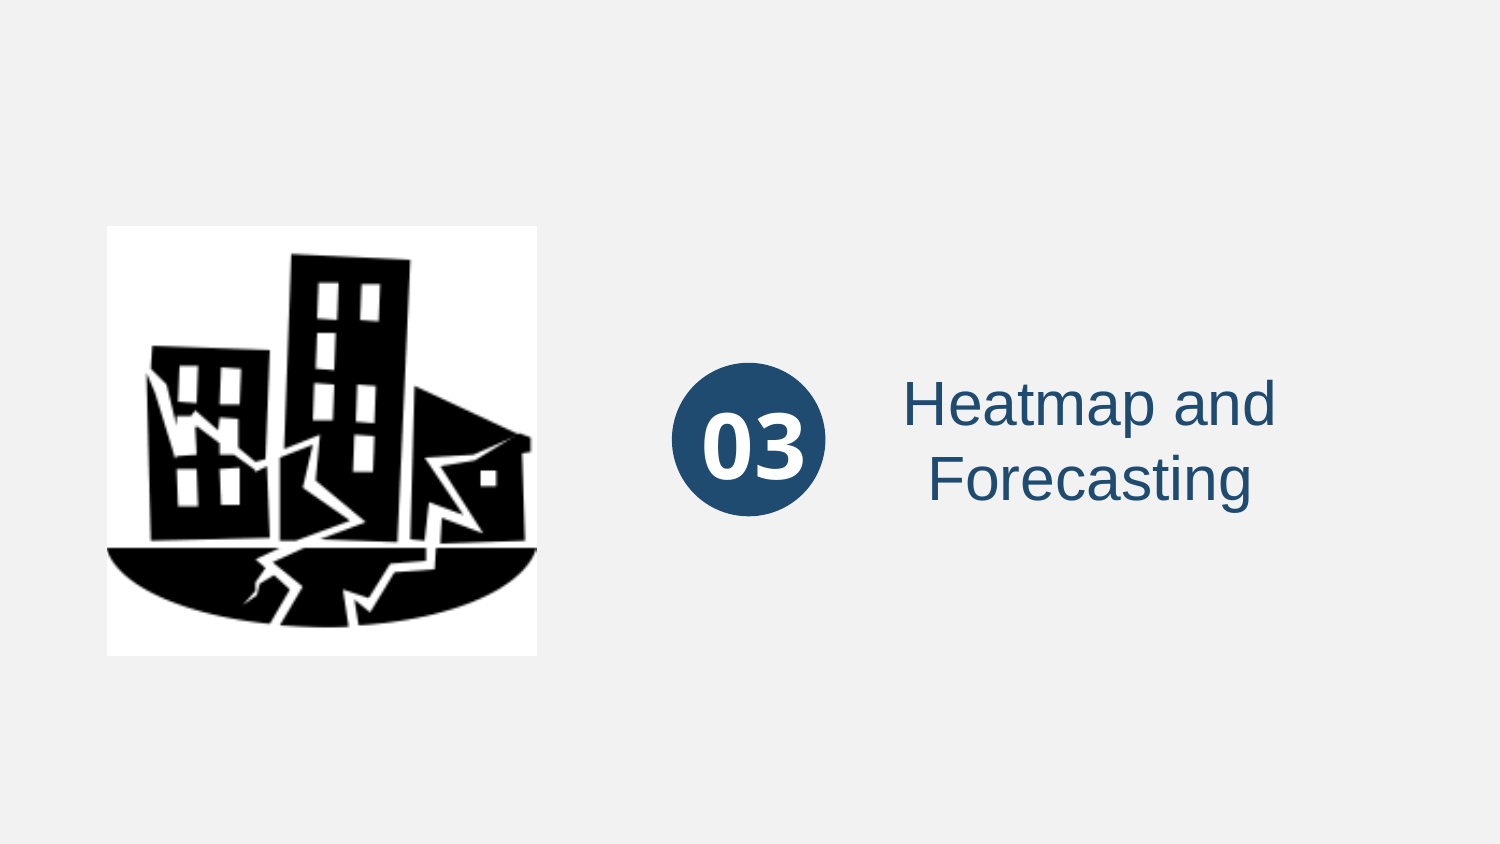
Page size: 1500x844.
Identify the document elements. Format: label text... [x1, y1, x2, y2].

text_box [670, 362, 838, 517]
picture [107, 226, 537, 656]
text_box Heatmap and Forecasting [839, 362, 1344, 429]
